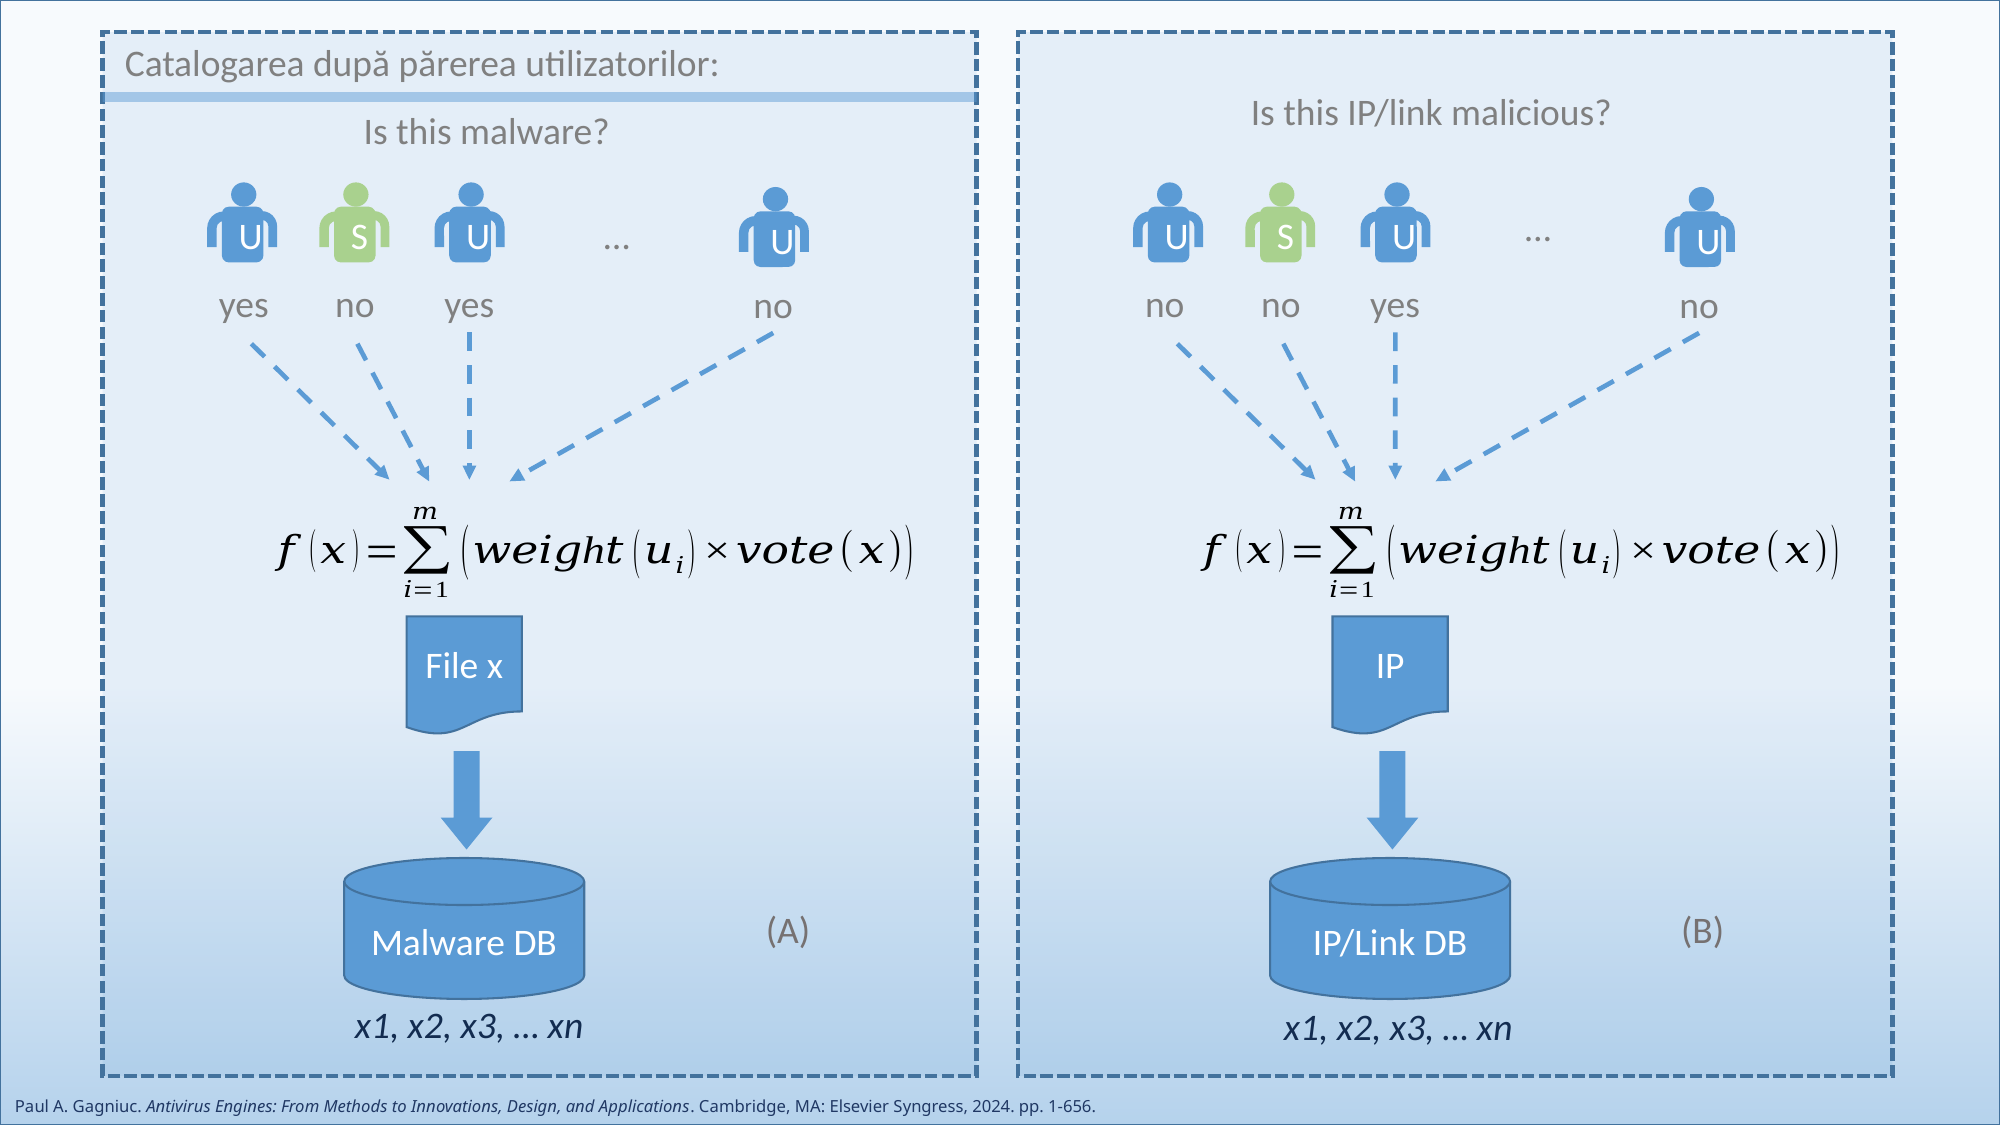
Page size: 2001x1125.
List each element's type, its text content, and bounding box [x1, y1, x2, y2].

text_box no [320, 272, 390, 332]
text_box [1360, 182, 1431, 263]
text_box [1283, 343, 1355, 482]
text_box [101, 103, 978, 1077]
text_box [101, 31, 109, 91]
text_box no [1246, 272, 1316, 332]
text_box [438, 750, 495, 852]
text_box x1, x2, x3, … xn [340, 993, 599, 1054]
text_box [1302, 210, 1317, 249]
text_box S [332, 205, 377, 264]
text_box x1, x2, x3, … xn [1269, 995, 1528, 1056]
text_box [1435, 333, 1700, 482]
text_box IP [1331, 615, 1449, 735]
text_box no [738, 273, 808, 333]
text_box [1364, 750, 1421, 852]
text_box no [1130, 272, 1200, 333]
text_box S [1258, 205, 1303, 264]
text_box … [589, 204, 645, 264]
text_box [207, 182, 278, 263]
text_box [1133, 182, 1204, 263]
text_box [1664, 186, 1735, 268]
text_box [342, 181, 370, 205]
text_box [357, 343, 430, 482]
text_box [1177, 343, 1283, 480]
text_box IP/Link DB [1269, 856, 1512, 995]
text_box (A) [751, 898, 826, 958]
text_box [1268, 181, 1296, 205]
text_box [101, 91, 978, 103]
text_box Paul A. Gagniuc. Antivirus Engines: From Methods to Innovations, Design, and Applications. Cambridge, MA: Elsevier Syngress, 2024. pp. 1-656. [0, 1088, 1128, 1124]
text_box (B) [1666, 898, 1740, 958]
text_box … [1510, 196, 1567, 257]
text_box [1017, 31, 1893, 1077]
text_box Catalogarea după părerea utilizatorilor: [109, 31, 875, 91]
text_box [875, 31, 978, 91]
text_box [0, 0, 2000, 1125]
text_box yes [429, 272, 510, 333]
text_box yes [1355, 272, 1436, 333]
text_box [738, 186, 809, 268]
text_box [251, 343, 357, 480]
text_box Is this malware? [348, 103, 625, 160]
text_box Malware DB [343, 856, 586, 993]
text_box [376, 210, 391, 249]
text_box [318, 210, 333, 249]
text_box no [1664, 273, 1734, 333]
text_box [434, 182, 505, 263]
text_box File x [405, 615, 523, 735]
text_box [1244, 210, 1259, 249]
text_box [509, 333, 774, 482]
text_box yes [204, 272, 284, 333]
text_box Is this IP/link malicious? [1236, 80, 1628, 141]
